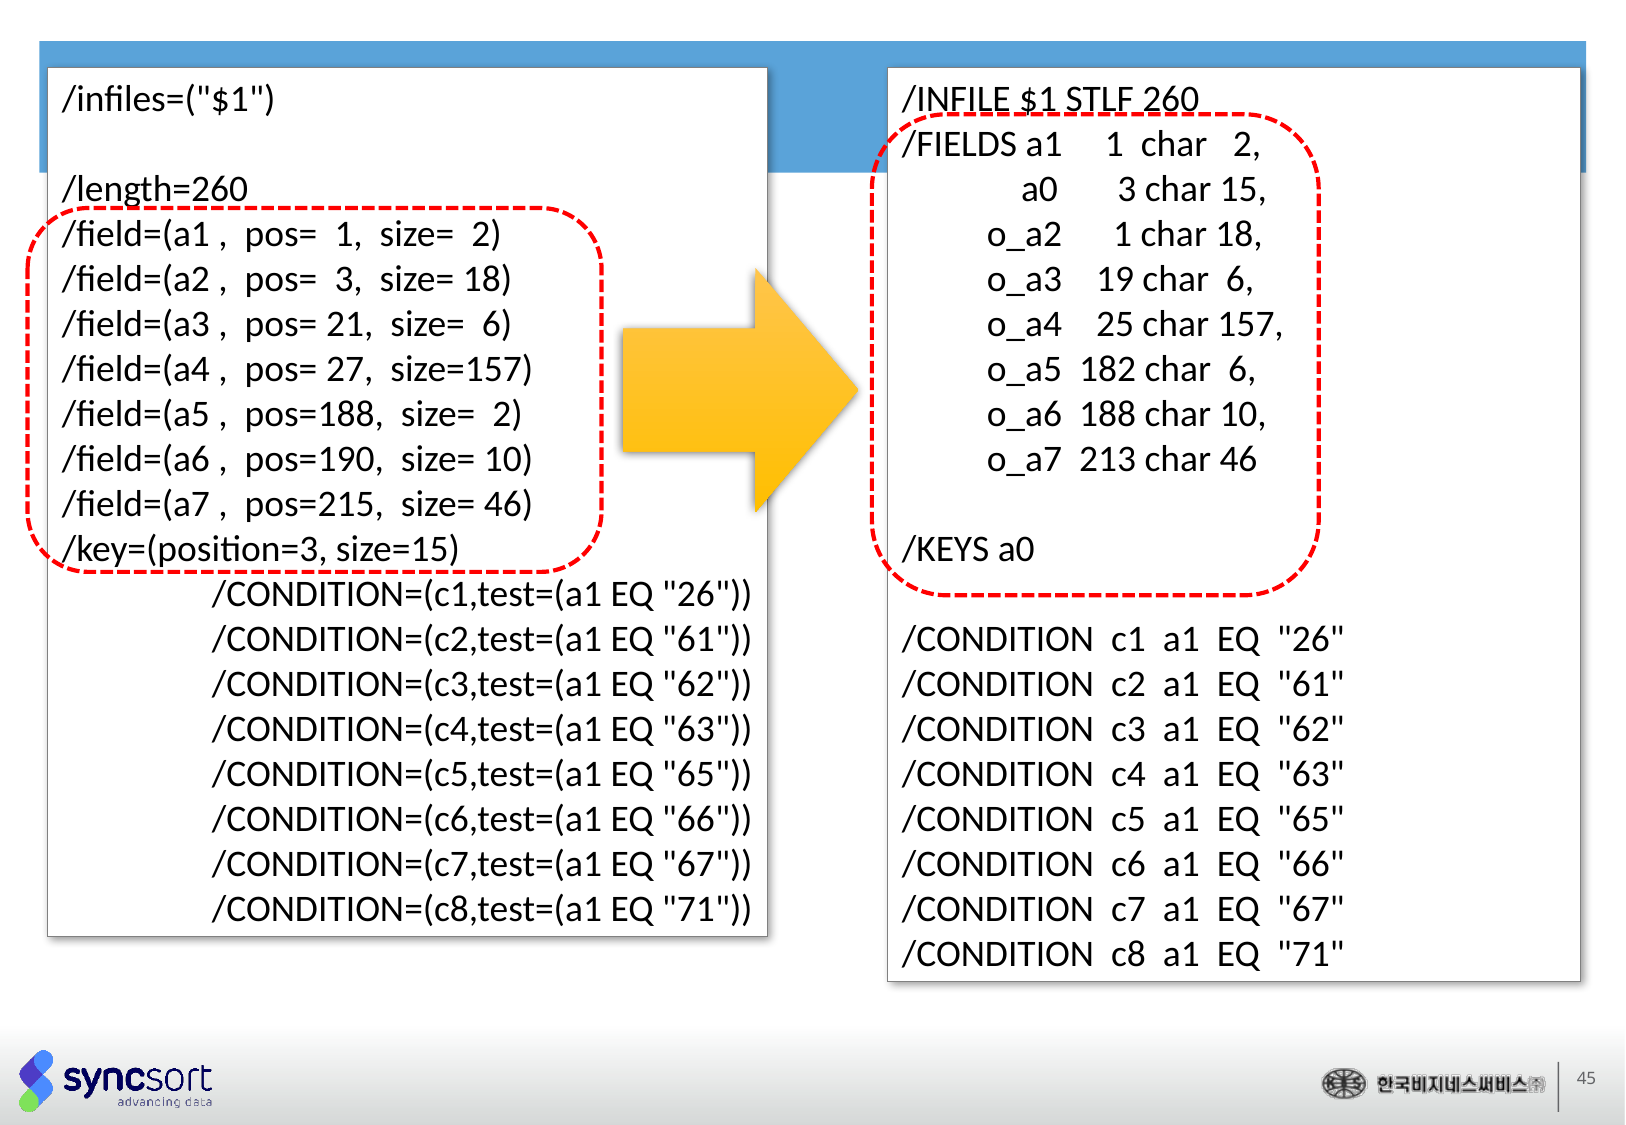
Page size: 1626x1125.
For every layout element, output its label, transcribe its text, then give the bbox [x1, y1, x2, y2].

text_box /infiles=("$1") /length=260 /field=(a1 , pos= 1, size= 2) /field=(a2 , pos= 3, size= 18) /field=(a3 , pos= 21, size= 6) /field=(a4 , pos= 27, size=157) /field=(a5 , pos=188, size= 2) /field=(a6 , pos=190, size= 10) /field=(a7 , pos=215, size= 46) /key=(position=3, size=15) /CONDITION=(c1,test=(a1 EQ "26")) /CONDITION=(c2,test=(a1 EQ "61")) /CONDITION=(c3,test=(a1 EQ "62")) /CONDITION=(c4,test=(a1 EQ "63")) /CONDITION=(c5,test=(a1 EQ "65")) /CONDITION=(c6,test=(a1 EQ "66")) /CONDITION=(c7,test=(a1 EQ "67")) /CONDITION=(c8,test=(a1 EQ "71")) [47, 67, 768, 937]
text_box /INFILE $1 STLF 260 /FIELDS a1 1 char 2, a0 3 char 15, o_a2 1 char 18, o_a3 19 char 6, o_a4 25 char 157, o_a5 182 char 6, o_a6 188 char 10, o_a7 213 char 46 /KEYS a0 /CONDITION c1 a1 EQ "26" /CONDITION c2 a1 EQ "61" /CONDITION c3 a1 EQ "62" /CONDITION c4 a1 EQ "63" /CONDITION c5 a1 EQ "65" /CONDITION c6 a1 EQ "66" /CONDITION c7 a1 EQ "67" /CONDITION c8 a1 EQ "71" [887, 67, 1581, 982]
text_box [870, 113, 1320, 597]
picture [0, 1024, 1625, 1125]
text_box [623, 267, 859, 513]
text_box [26, 206, 603, 573]
